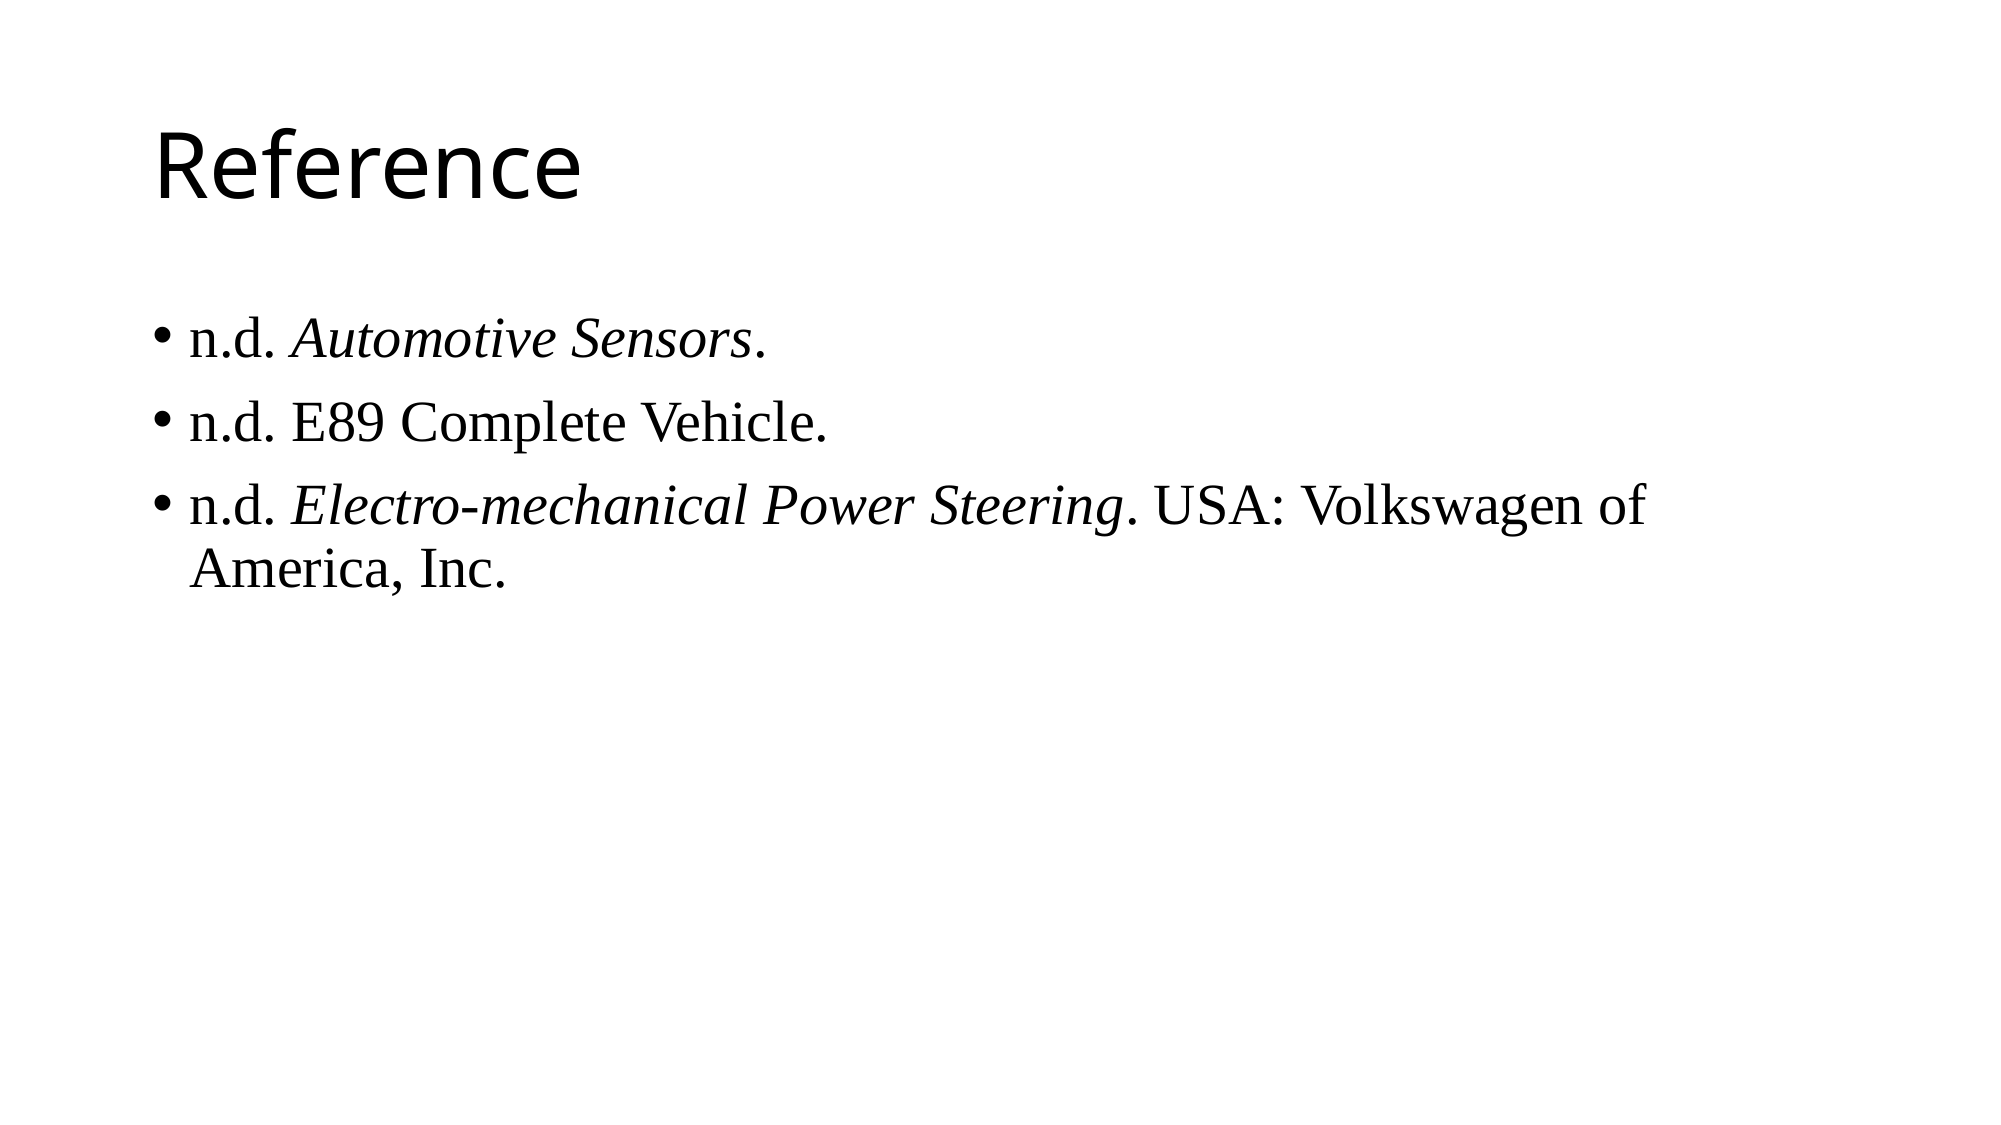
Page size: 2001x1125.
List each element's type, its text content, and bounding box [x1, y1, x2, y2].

list n.d. Automotive Sensors. n.d. E89 Complete Vehicle. n.d. Electro-mechanical Power Steering. USA: Volkswagen of America, Inc. [137, 299, 1863, 1014]
title Reference [137, 59, 1863, 278]
